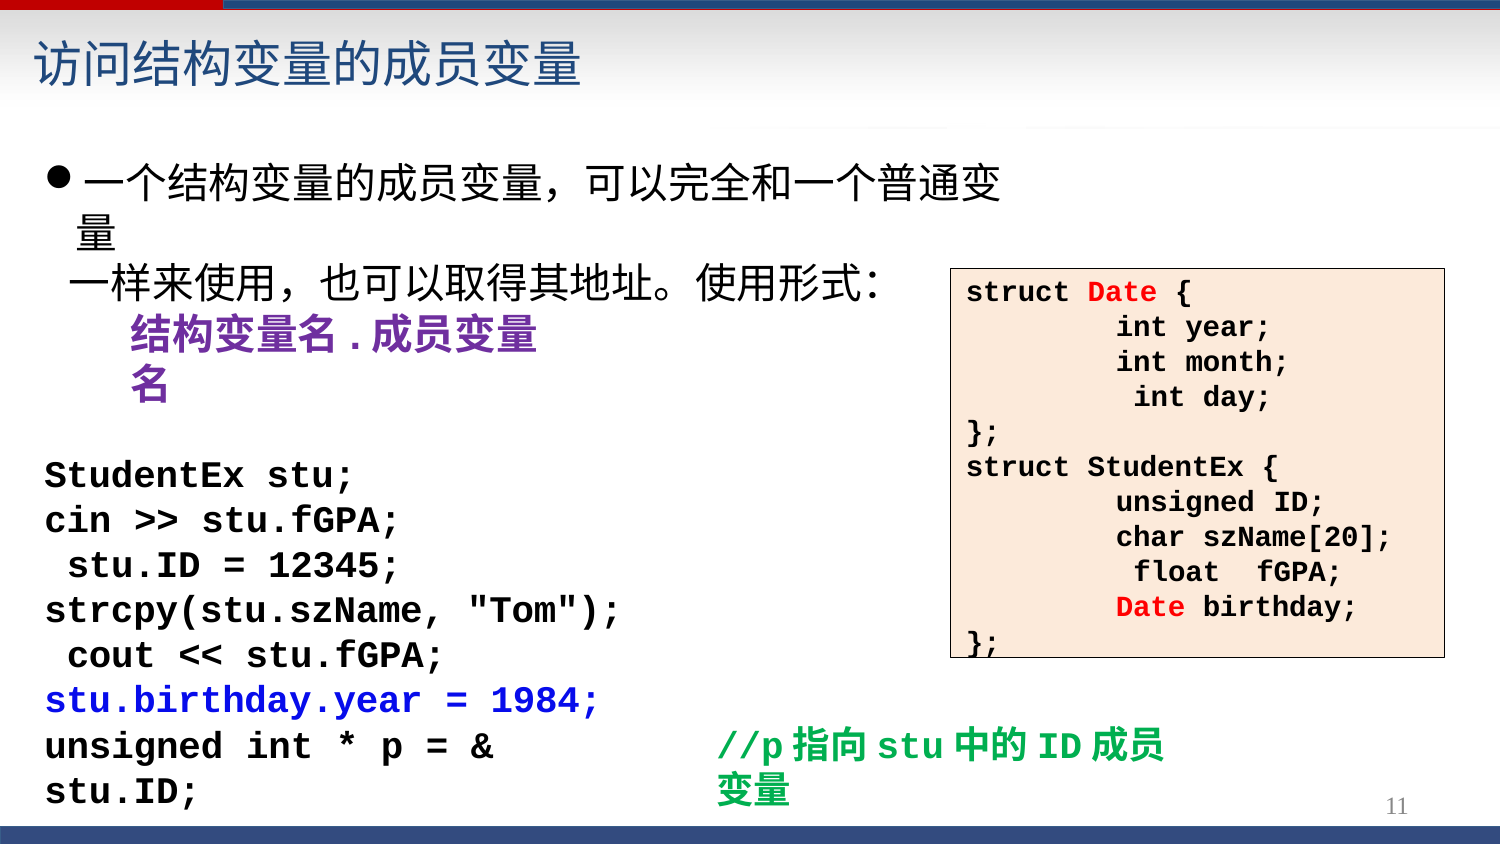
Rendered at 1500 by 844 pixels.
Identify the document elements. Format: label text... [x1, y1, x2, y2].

text_box 一个结构变量的成员变量，可以完全和一个普通变量 一样来使用，也可以取得其地址。使用形式： [42, 155, 1037, 308]
title 访问结构变量的成员变量 [30, 30, 585, 174]
text_box 结构变量名.成员变量名 [128, 305, 562, 408]
text_box //p指向stu中的ID成员变量 [714, 718, 1199, 811]
picture [0, 10, 1500, 129]
slide_number 10 [1378, 789, 1417, 844]
text_box StudentEx stu; cin >> stu.fGPA; stu.ID = 12345; strcpy(stu.szName, "Tom"); cout << stu.fGPA; stu.birthday.year = 1984; unsigned int * p = & stu.ID; [42, 447, 674, 811]
text_box struct Date { int year; int month; int day; }; struct StudentEx { unsigned ID; char szName[20]; float fGPA; Date birthday; }; [950, 268, 1444, 658]
